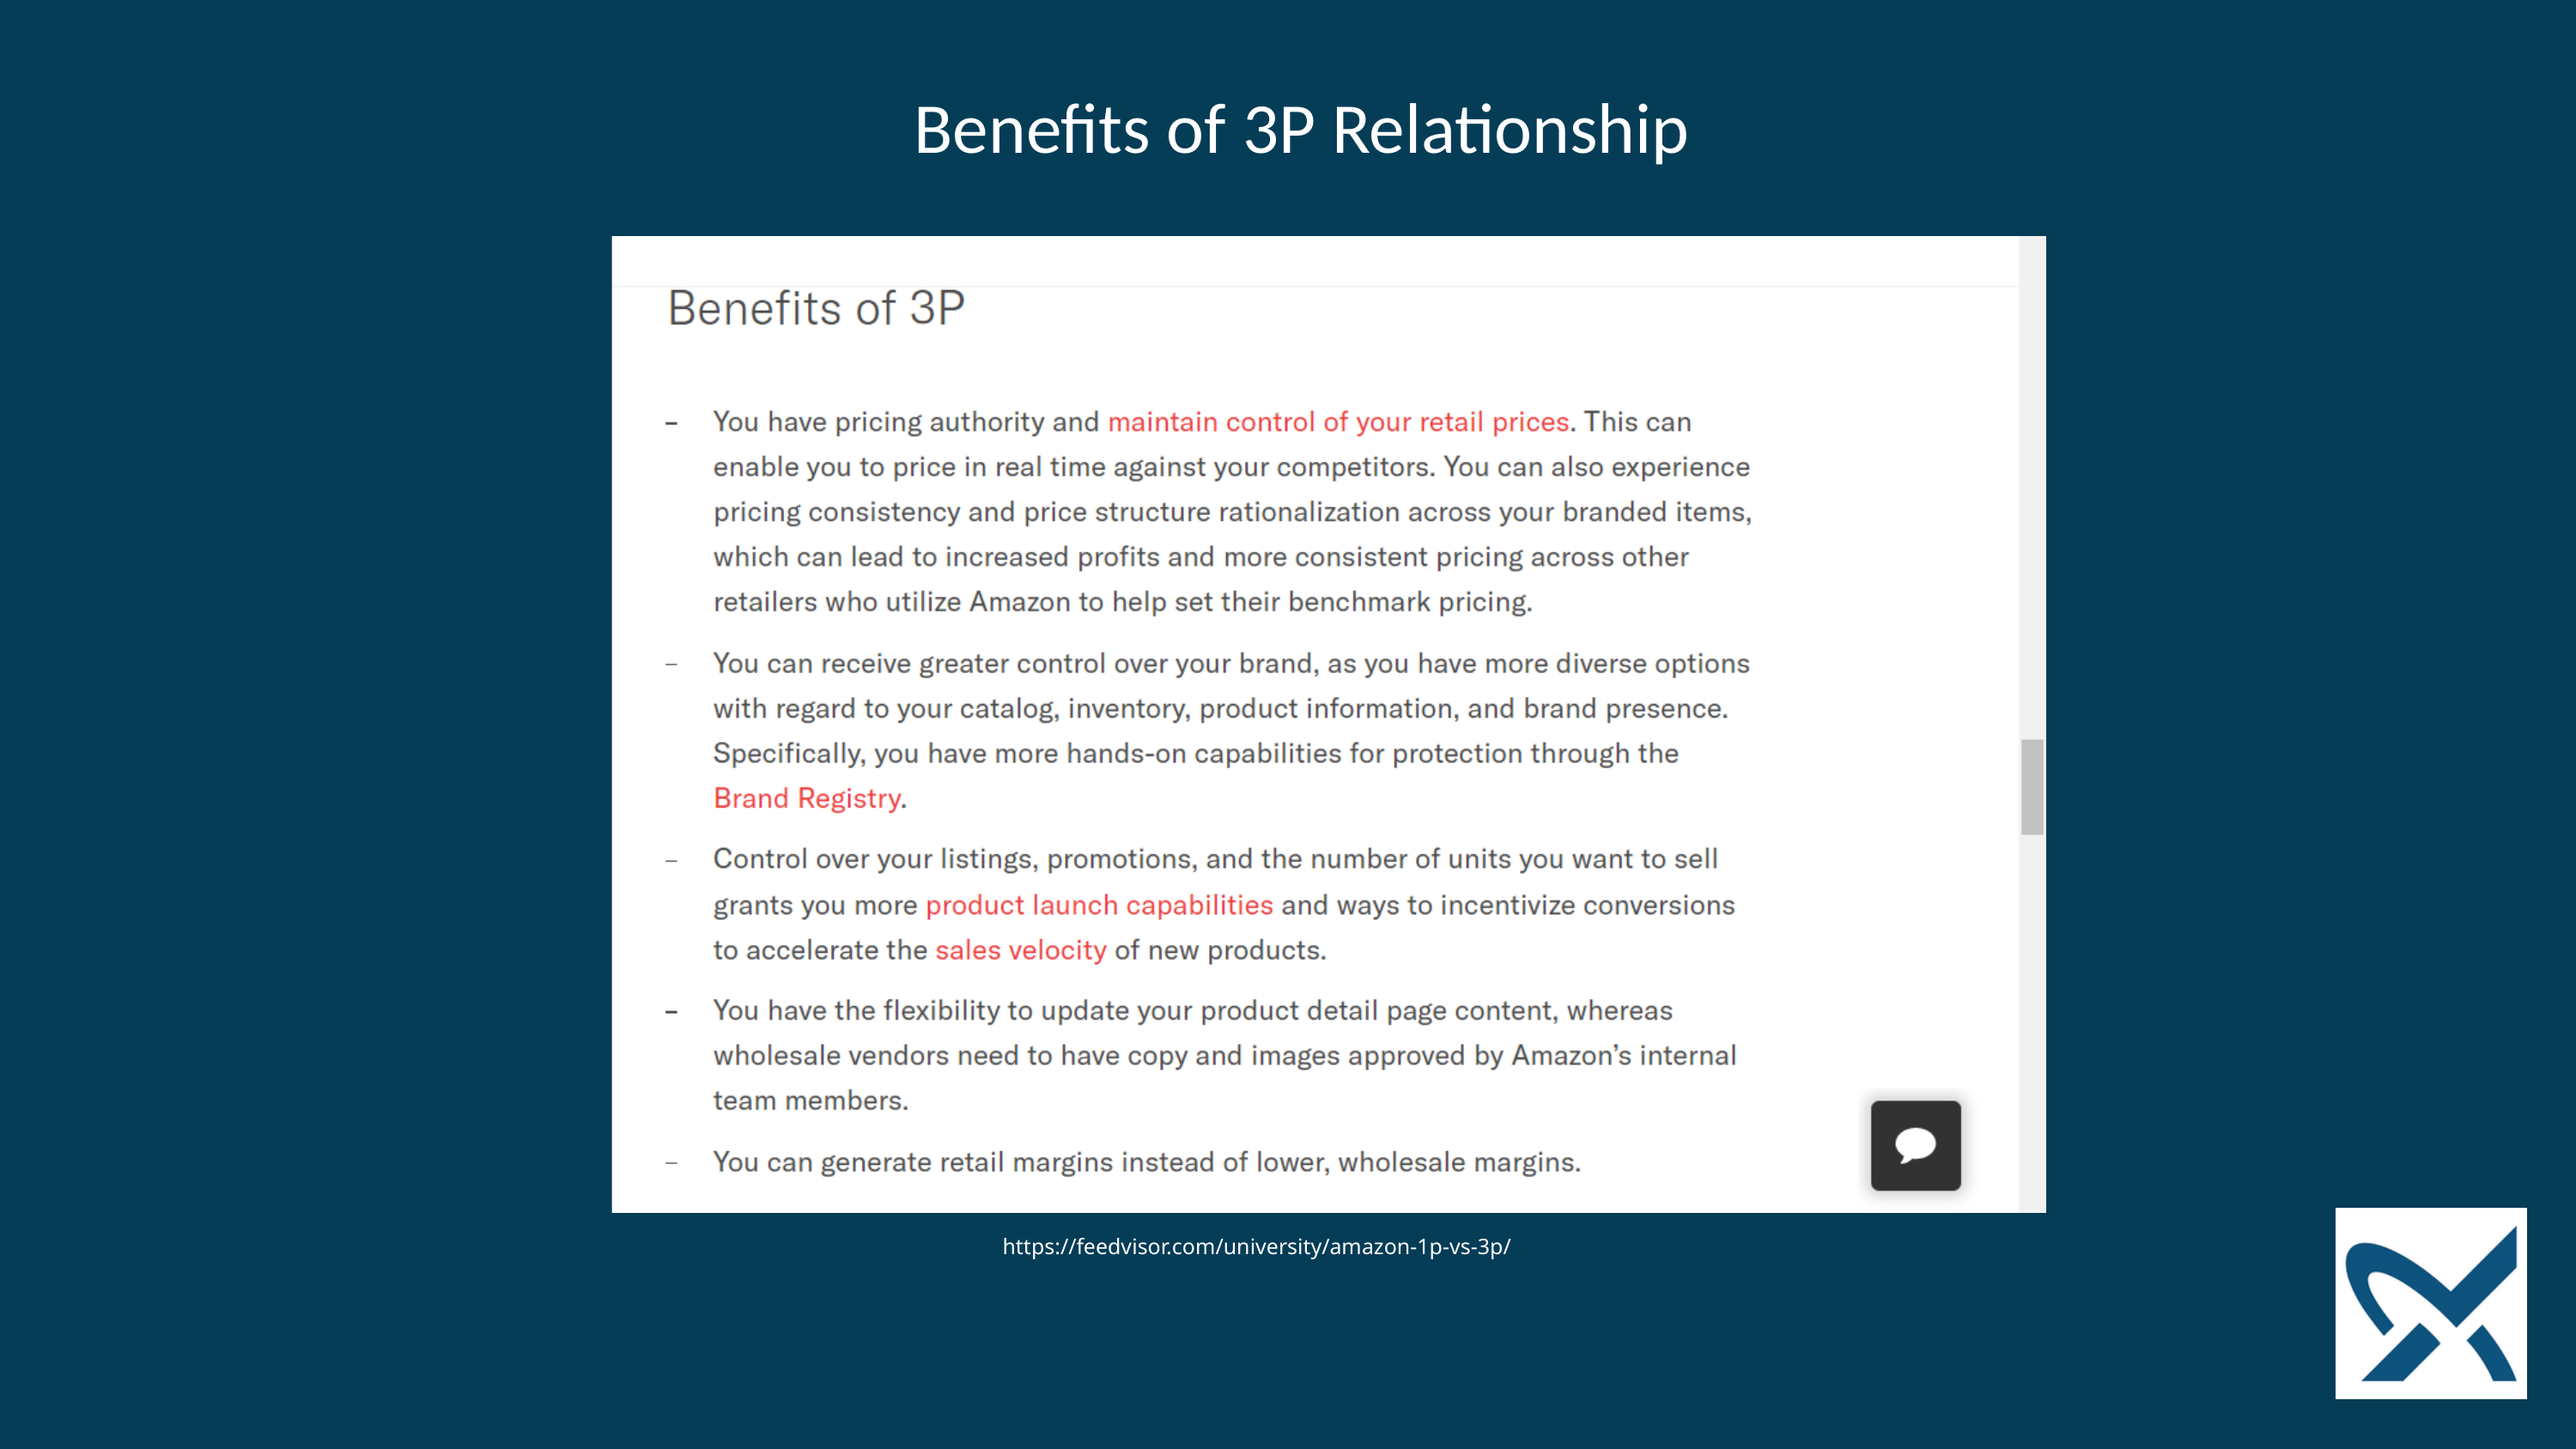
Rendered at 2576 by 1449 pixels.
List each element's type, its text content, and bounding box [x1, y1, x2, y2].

picture [612, 237, 2045, 1212]
picture [2336, 1209, 2526, 1398]
text_box Benefits of 3P Relationship [902, 75, 1771, 174]
text_box https://feedvisor.com/university/amazon-1p-vs-3p/ [204, 1228, 2311, 1259]
